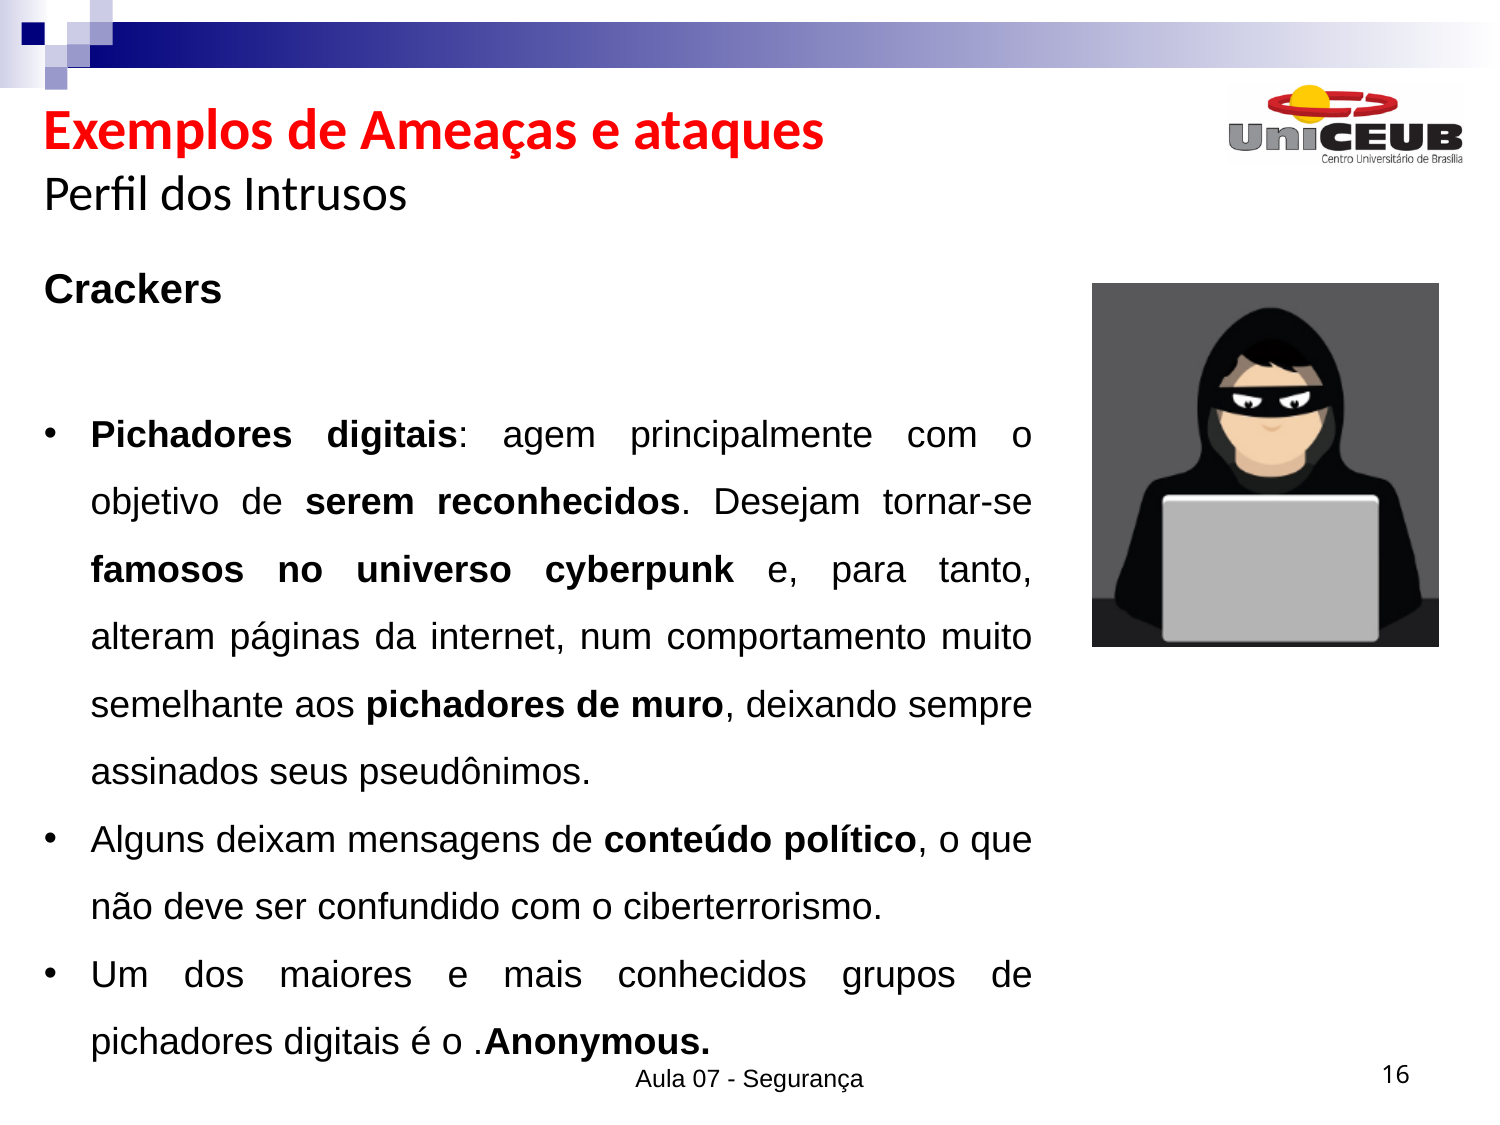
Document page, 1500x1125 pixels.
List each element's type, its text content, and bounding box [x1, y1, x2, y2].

text_box Crackers Pichadores digitais: agem principalmente com o objetivo de serem reconhecidos. Desejam tornar-se famosos no universo cyberpunk e, para tanto, alteram páginas da internet, num comportamento muito semelhante aos pichadores de muro, deixando sempre assinados seus pseudônimos. Alguns deixam mensagens de conteúdo político, o que não deve ser confundido com o ciberterrorismo. Um dos maiores e mais conhecidos grupos de pichadores digitais é o .Anonymous. [28, 229, 1048, 1078]
footer Aula 07 - Segurança [512, 1078, 988, 1100]
text_box Exemplos de Ameaças e ataques Perfil dos Intrusos [28, 83, 1321, 230]
picture [1227, 83, 1464, 165]
picture [1092, 283, 1440, 648]
slide_number 16 [1074, 1025, 1425, 1100]
